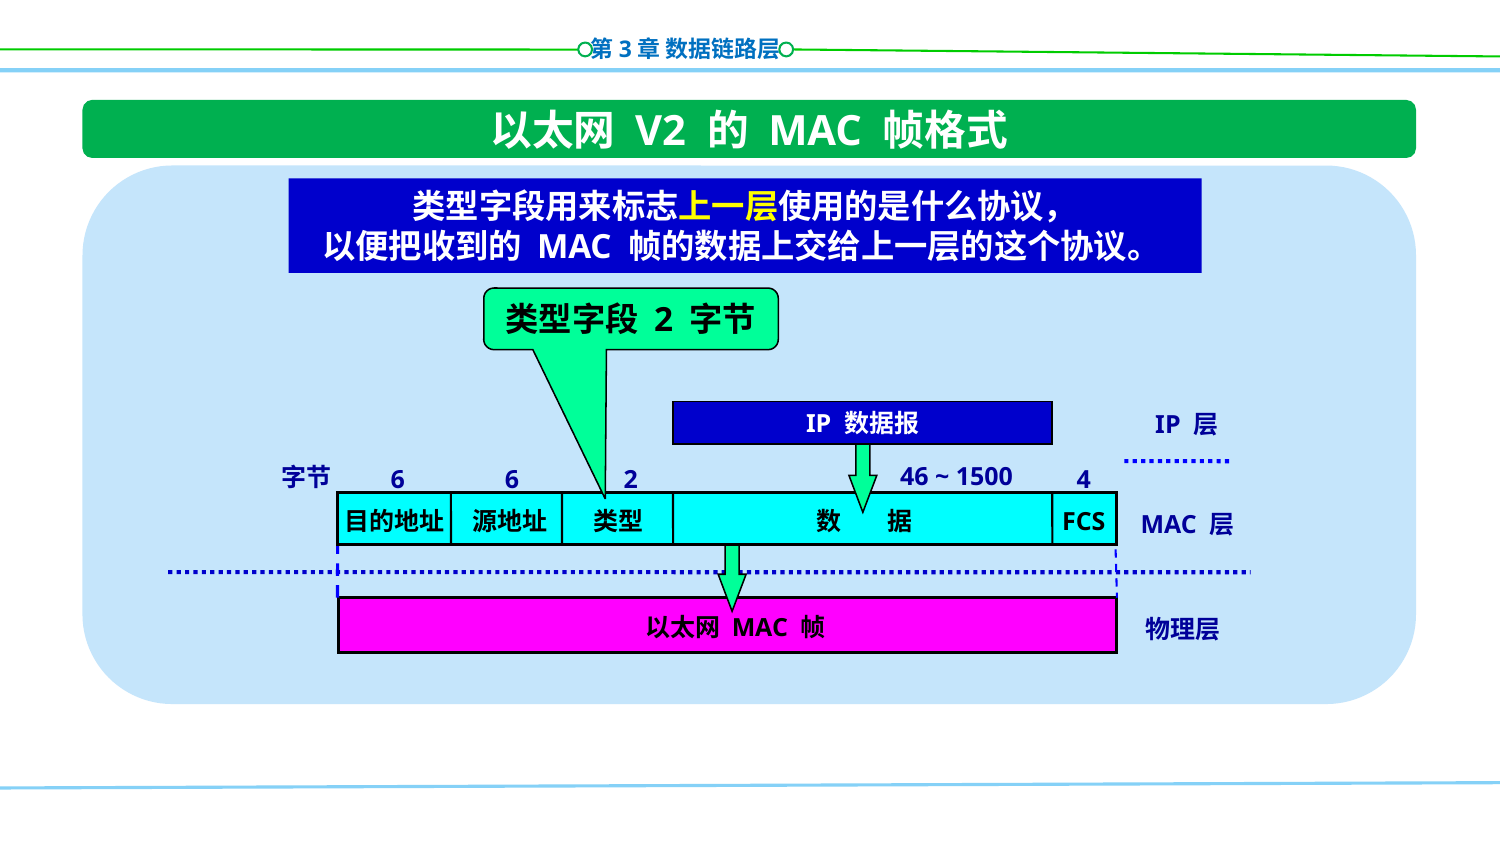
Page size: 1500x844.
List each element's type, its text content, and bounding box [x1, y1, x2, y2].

text_box [1023, 99, 1417, 158]
text_box [82, 99, 475, 158]
text_box [80, 163, 1419, 707]
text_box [168, 287, 1251, 653]
text_box 类型字段用来标志上一层使用的是什么协议， 以便把收到的 MAC 帧的数据上交给上一层的这个协议。 [288, 178, 1202, 273]
text_box 以太网 V2 的 MAC 帧格式 [475, 96, 1023, 161]
